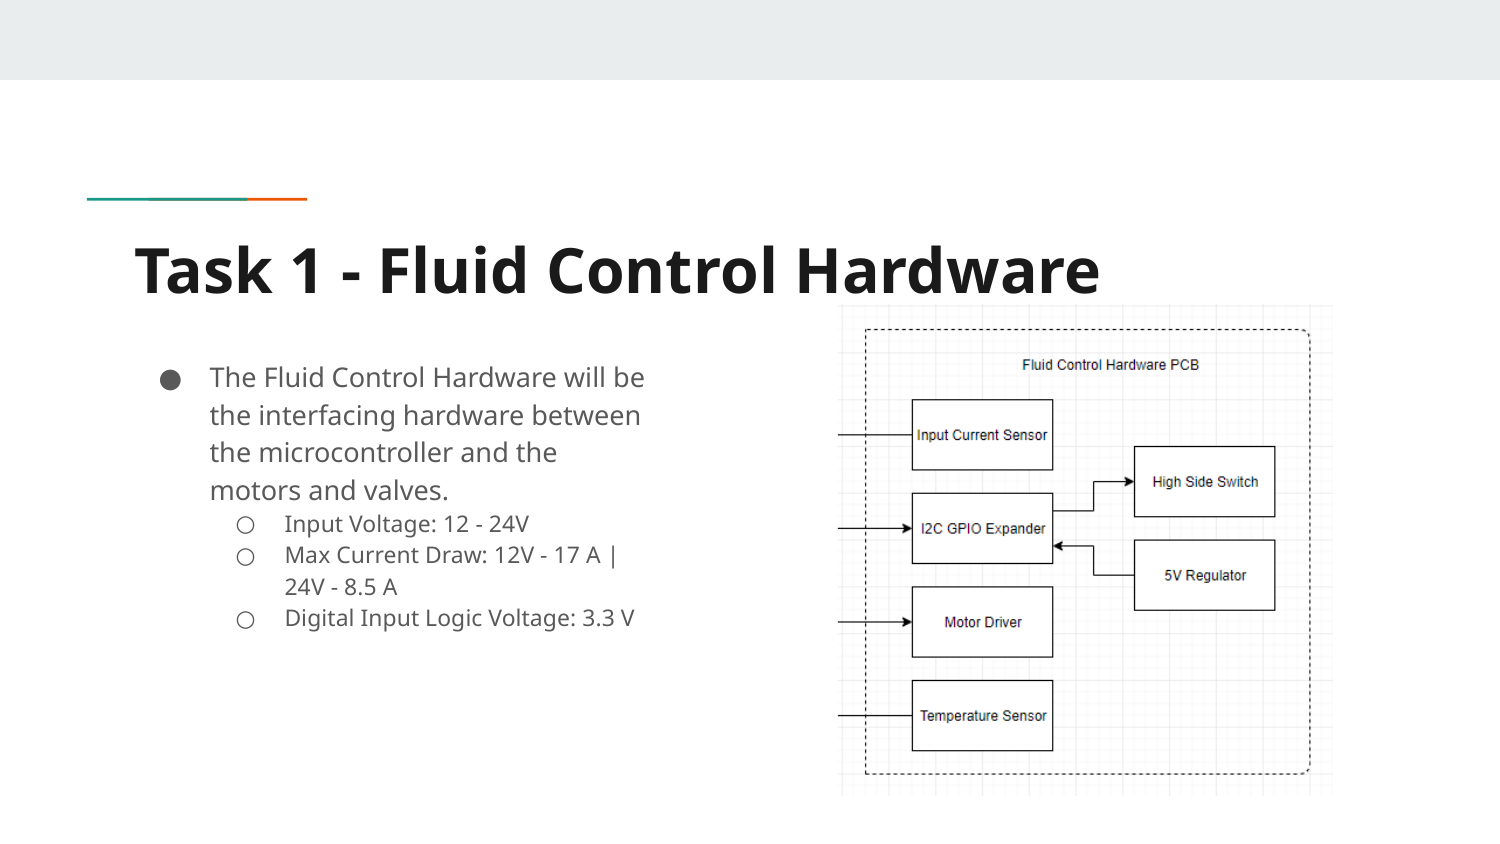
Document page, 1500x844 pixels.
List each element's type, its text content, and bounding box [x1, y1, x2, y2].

list The Fluid Control Hardware will be the interfacing hardware between the microcontroller and the motors and valves. Input Voltage: 12 - 24V Max Current Draw: 12V - 17 A | 24V - 8.5 A Digital Input Logic Voltage: 3.3 V [119, 341, 666, 535]
title Task 1 - Fluid Control Hardware [119, 216, 1381, 305]
picture [837, 303, 1334, 796]
